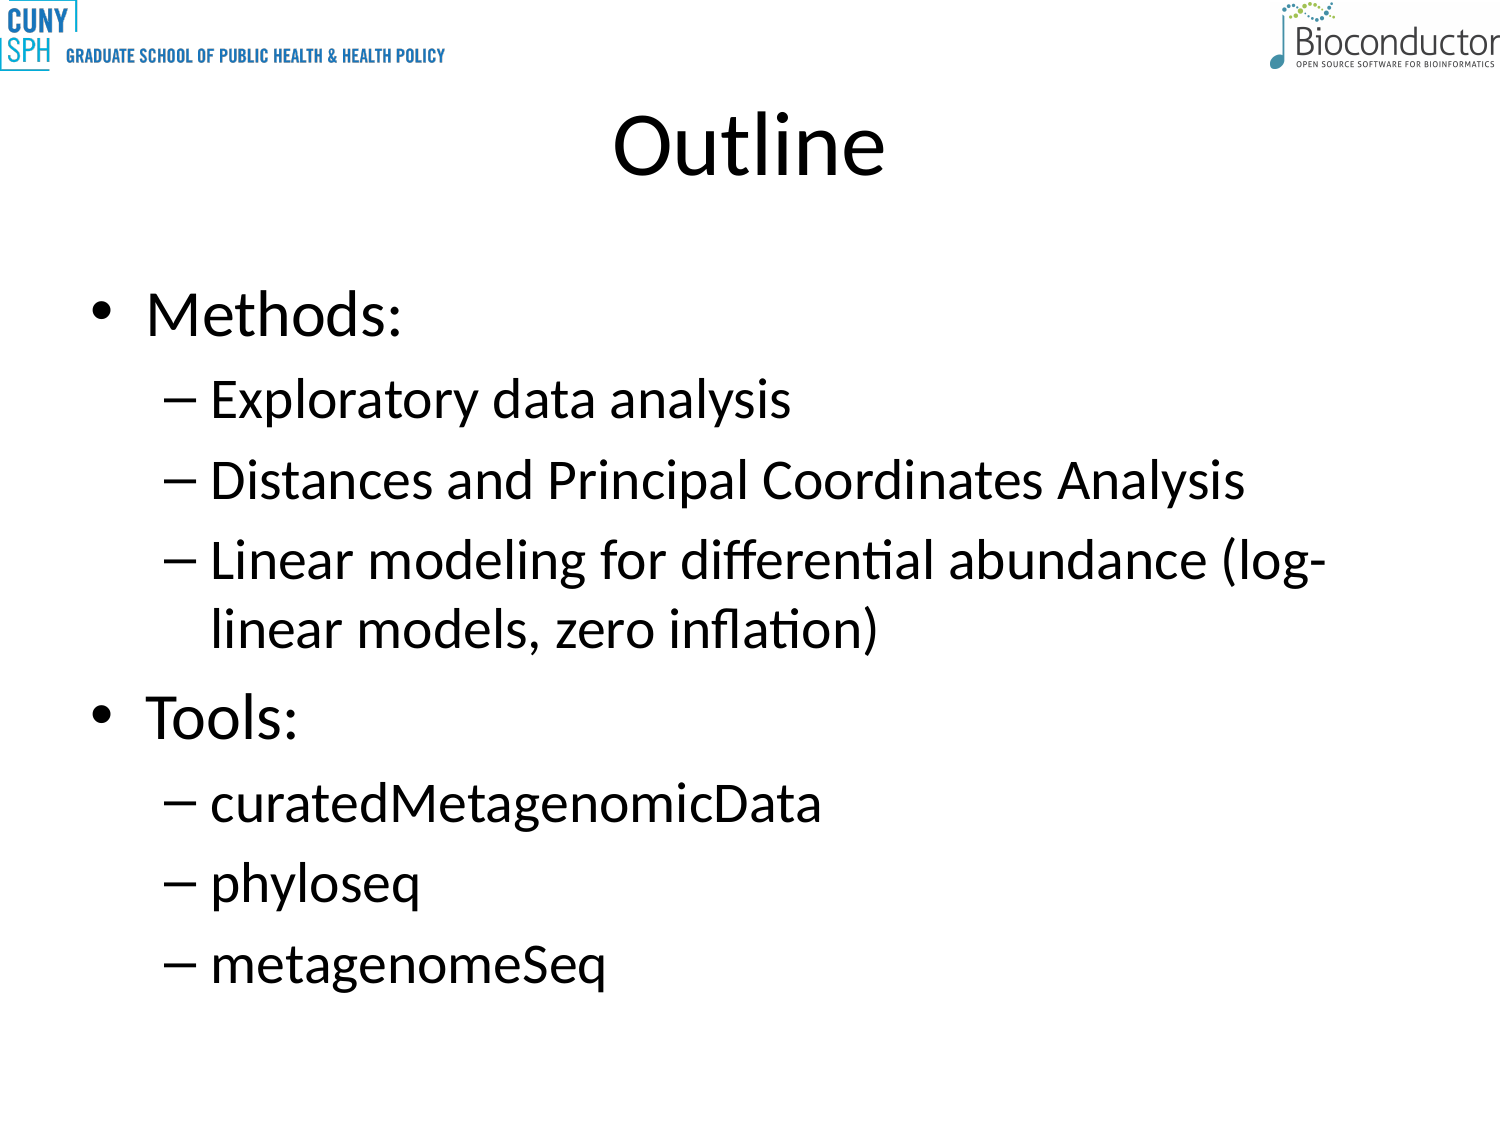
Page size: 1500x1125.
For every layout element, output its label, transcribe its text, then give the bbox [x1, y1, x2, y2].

picture [1270, 2, 1500, 69]
title Outline [75, 45, 1425, 233]
list Methods: Exploratory data analysis Distances and Principal Coordinates Analysis Linear modeling for differential abundance (log-linear models, zero inflation) Tools: curatedMetagenomicData phyloseq metagenomeSeq [75, 262, 1425, 1005]
picture [0, 0, 445, 71]
